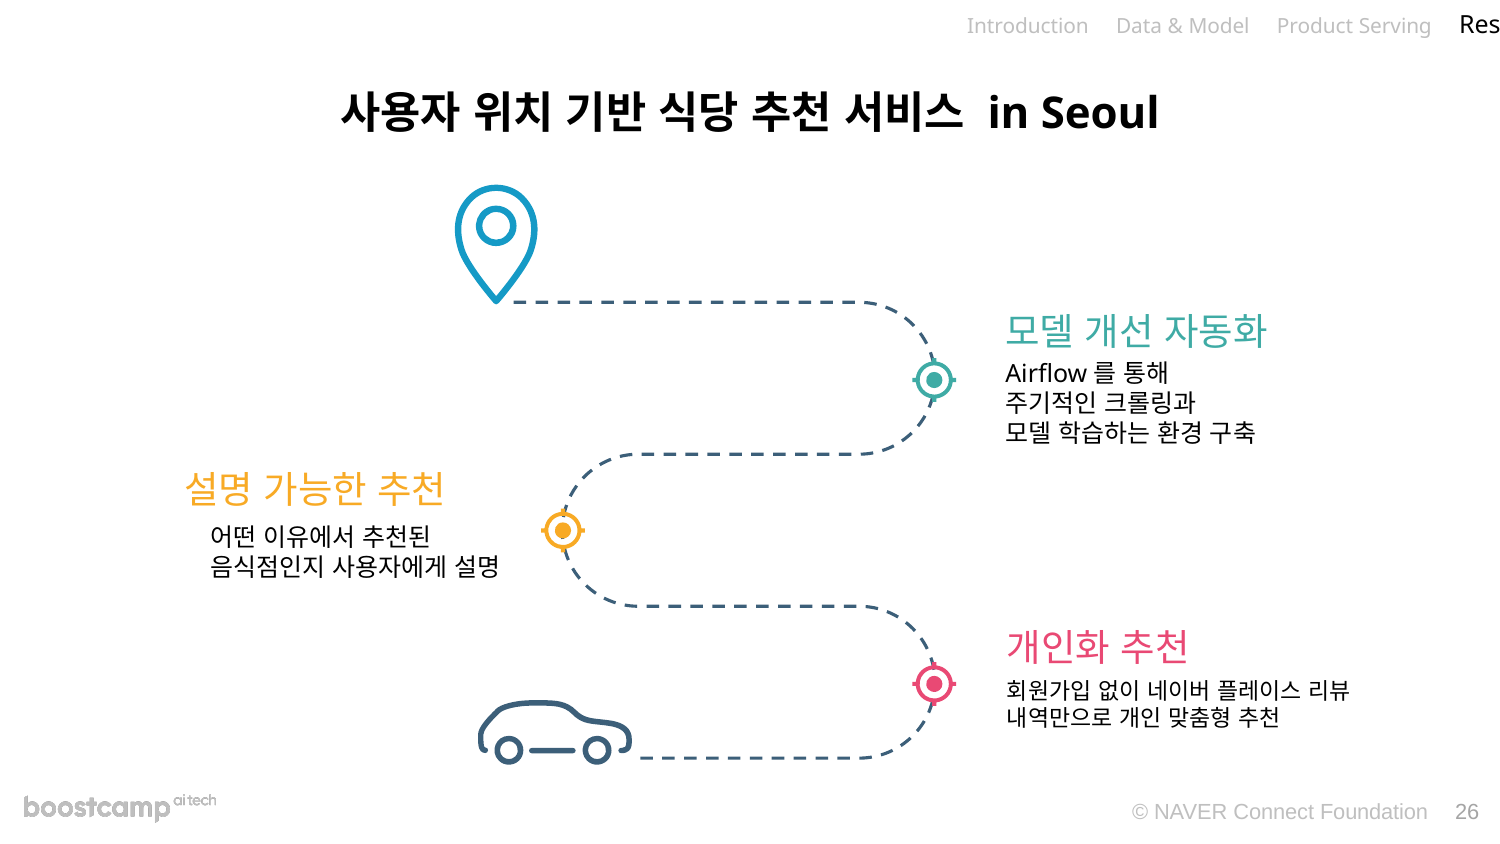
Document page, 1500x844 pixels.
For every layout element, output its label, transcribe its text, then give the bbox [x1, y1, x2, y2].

title 사용자 위치 기반 식당 추천 서비스 in Seoul [294, 108, 1206, 173]
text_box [450, 184, 936, 765]
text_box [991, 617, 1374, 753]
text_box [912, 661, 957, 707]
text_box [100, 458, 578, 601]
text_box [912, 300, 1373, 452]
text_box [24, 786, 1499, 831]
text_box Introduction Data & Model Product Serving Result [874, 1, 1500, 47]
